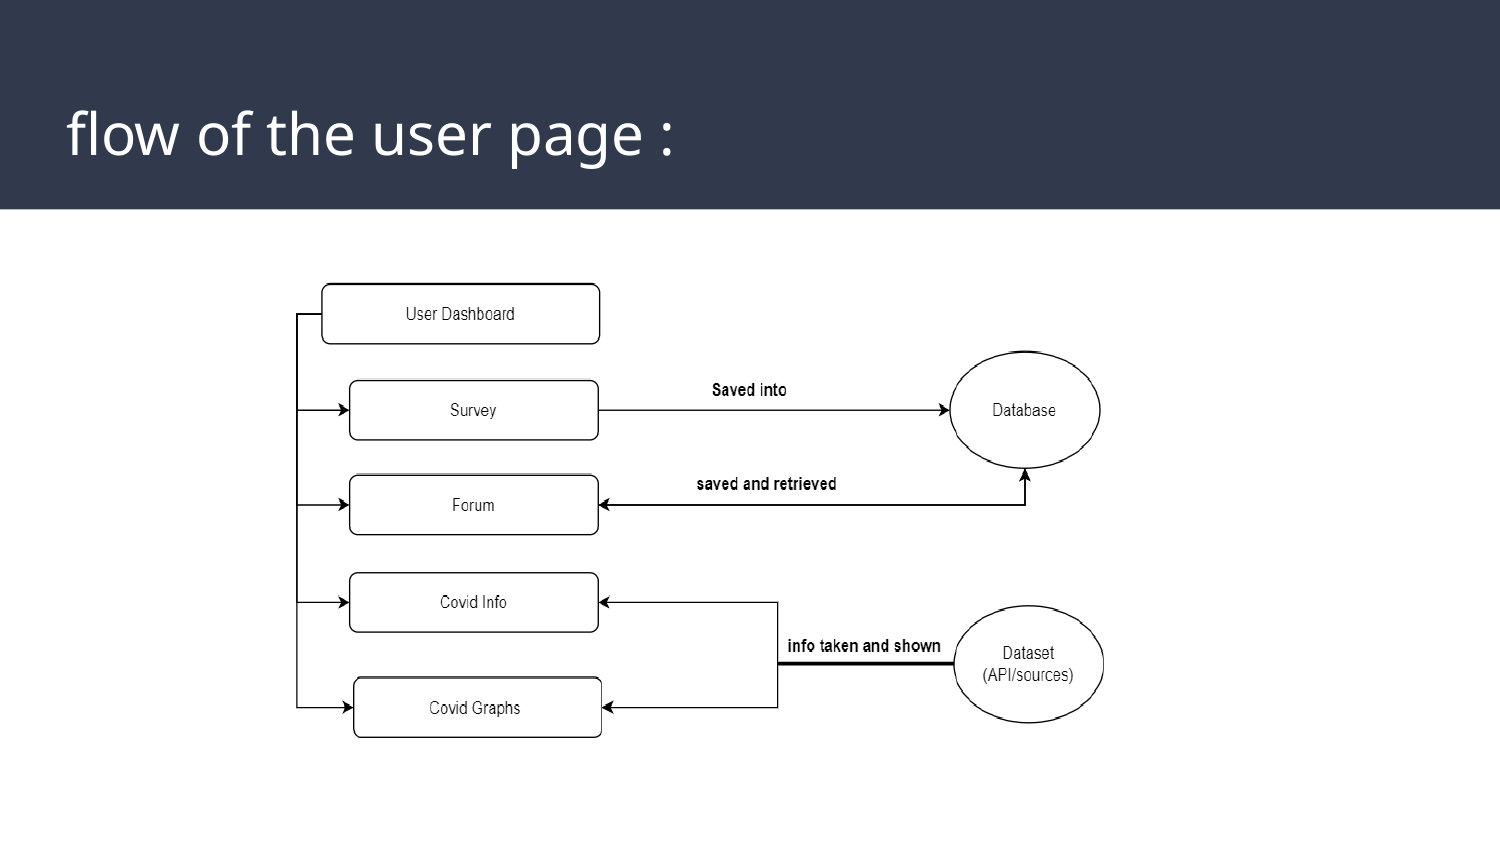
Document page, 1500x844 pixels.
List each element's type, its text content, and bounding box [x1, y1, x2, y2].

title flow of the user page : [51, 82, 1449, 185]
picture [244, 220, 1145, 832]
